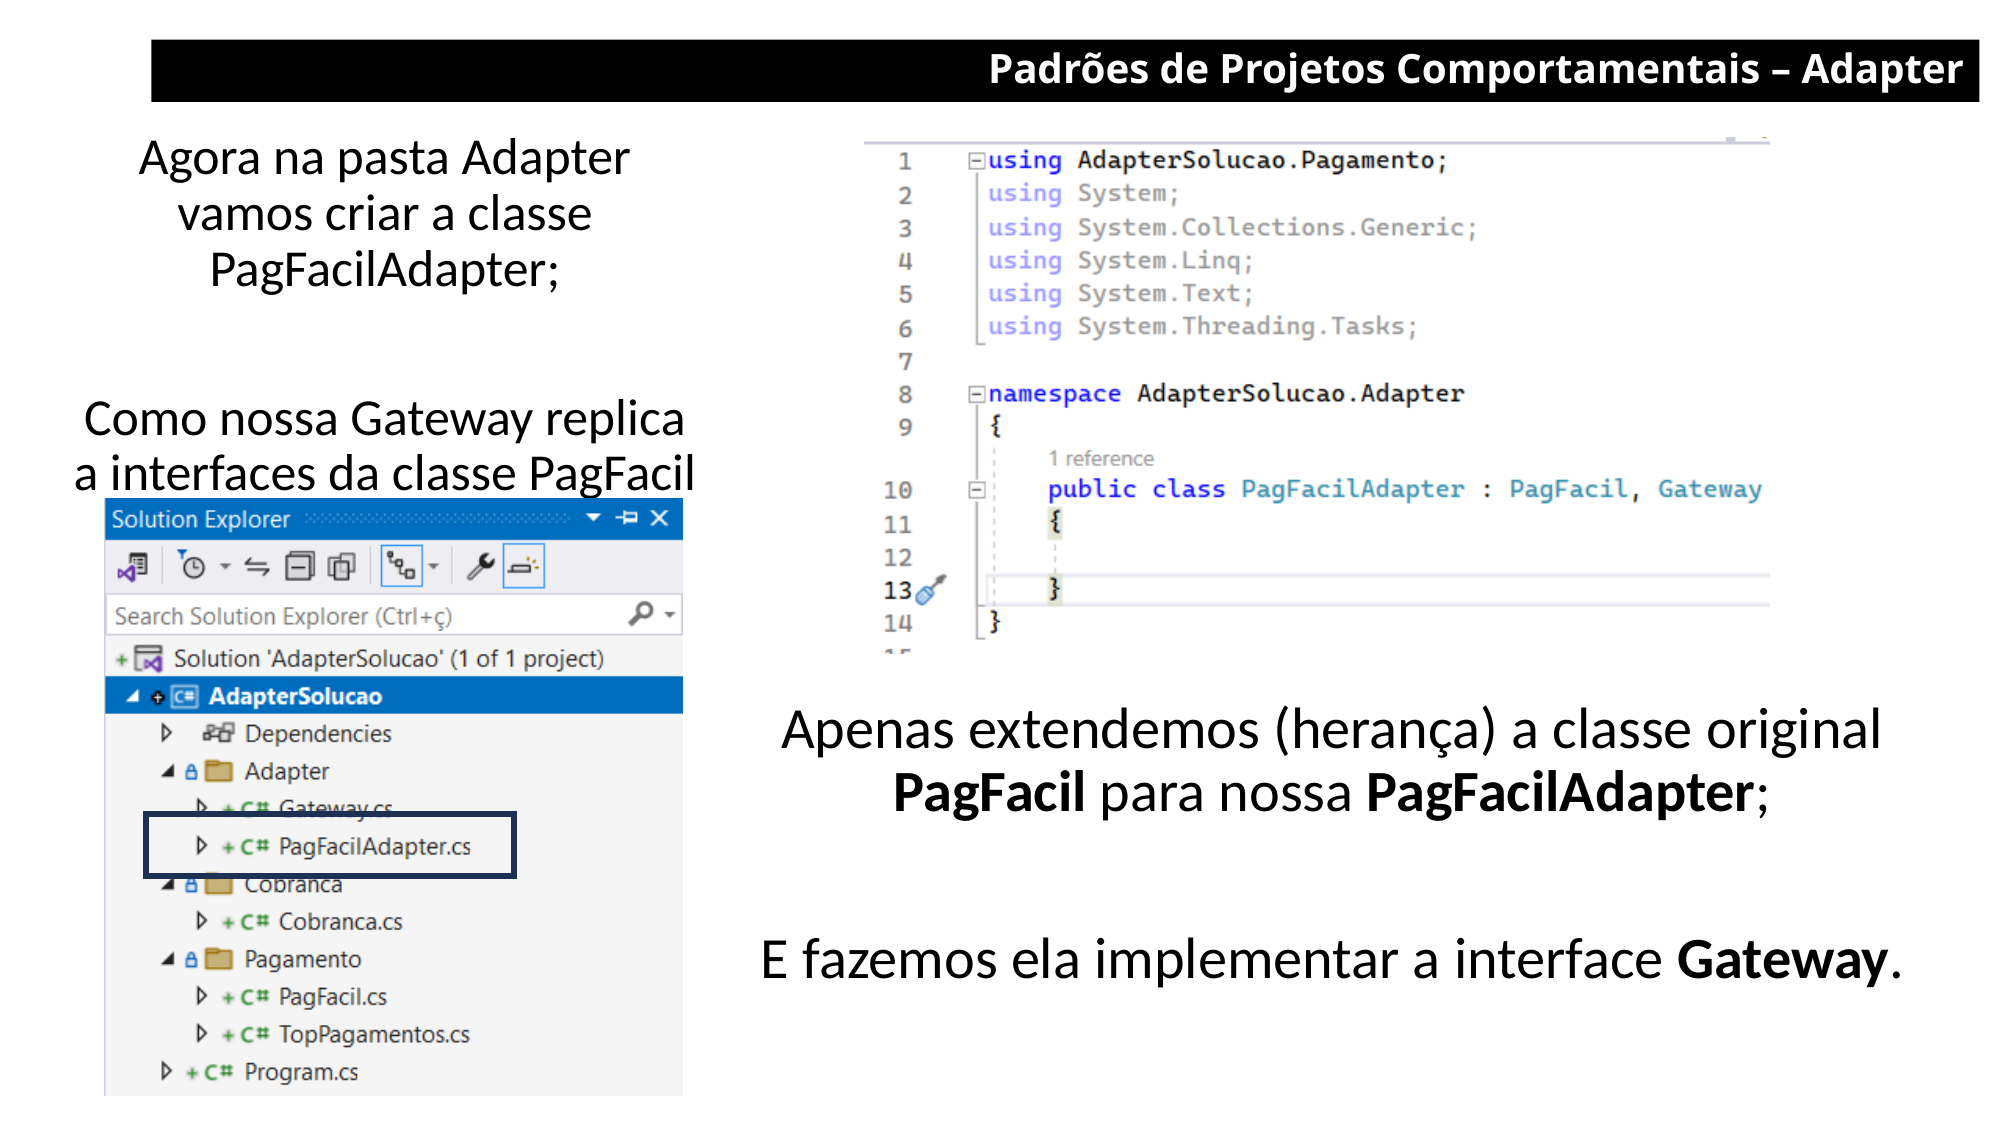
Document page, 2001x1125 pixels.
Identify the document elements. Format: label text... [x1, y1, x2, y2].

list Agora na pasta Adapter vamos criar a classe PagFacilAdapter; Como nossa Gateway replica a interfaces da classe PagFacil [56, 122, 714, 517]
picture [864, 137, 1770, 654]
picture [104, 498, 684, 1096]
text_box Padrões de Projetos Comportamentais – Adapter [151, 39, 1980, 102]
text_box Apenas extendemos (herança) a classe original PagFacil para nossa PagFacilAdapter; E fazemos ela implementar a interface Gateway. [699, 690, 1965, 1086]
